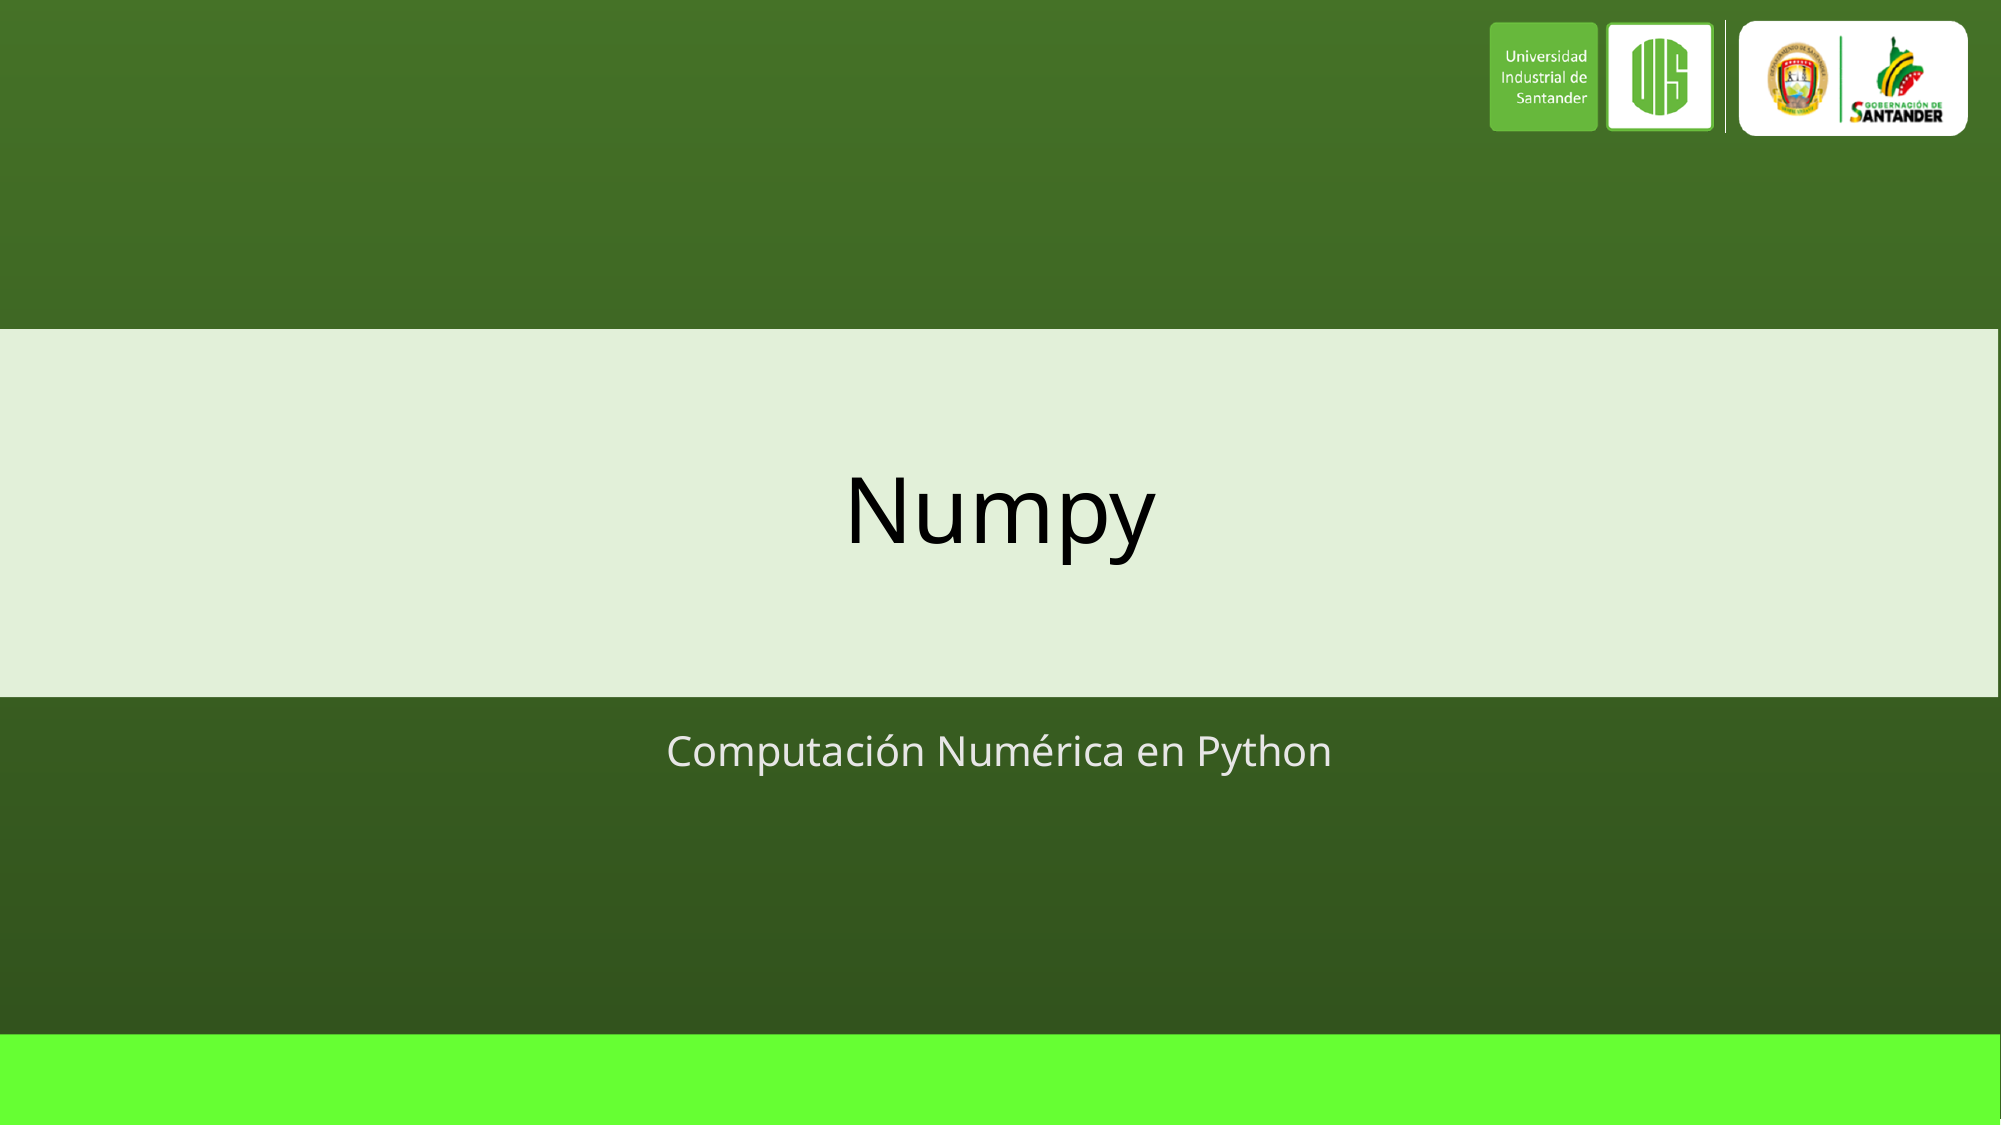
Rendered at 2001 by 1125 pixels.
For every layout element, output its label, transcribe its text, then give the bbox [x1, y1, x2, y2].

title Numpy [249, 355, 1750, 672]
list Computación Numérica en Python [249, 723, 1750, 784]
picture [1488, 20, 1715, 132]
picture [1736, 19, 1969, 137]
